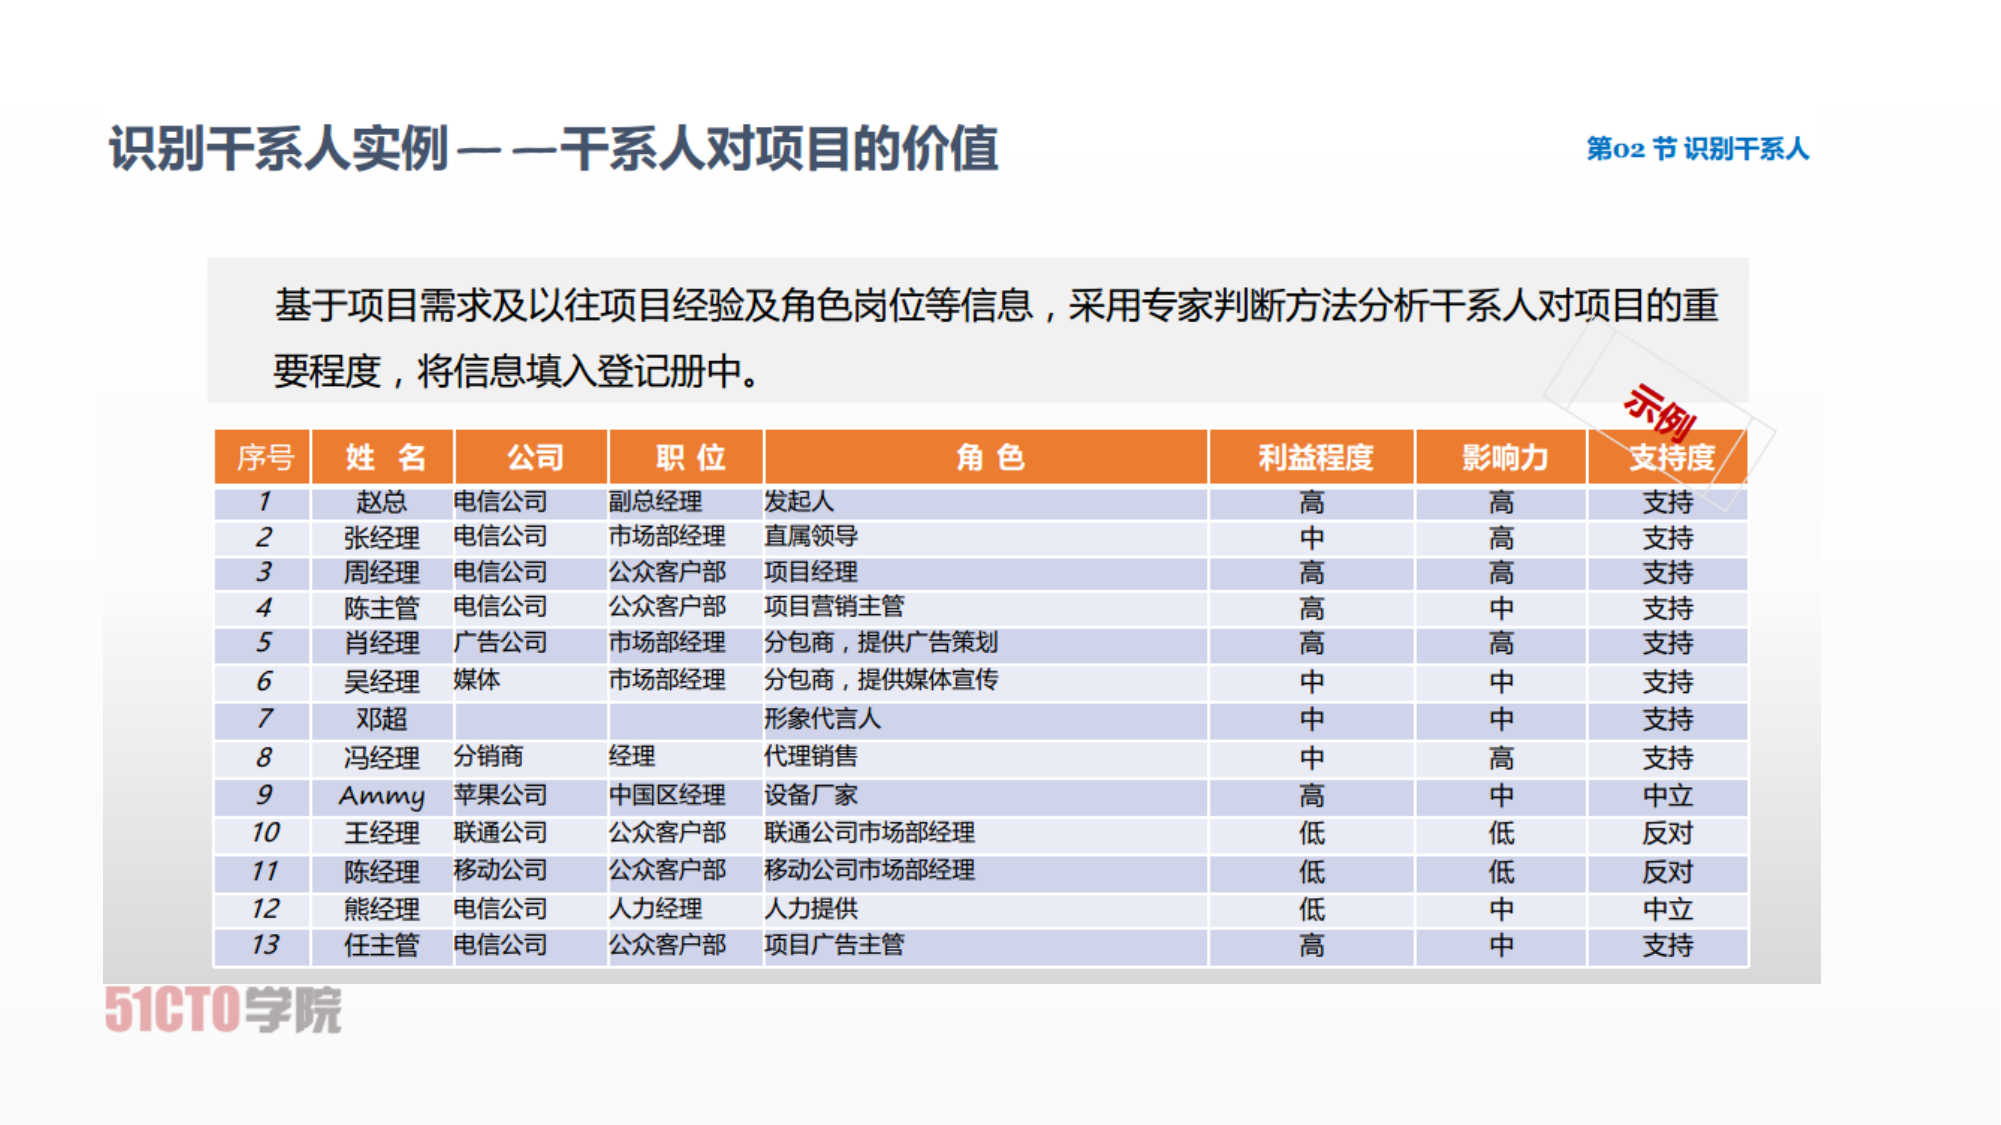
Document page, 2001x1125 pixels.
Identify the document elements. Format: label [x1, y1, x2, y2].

picture [45, 102, 1821, 1057]
